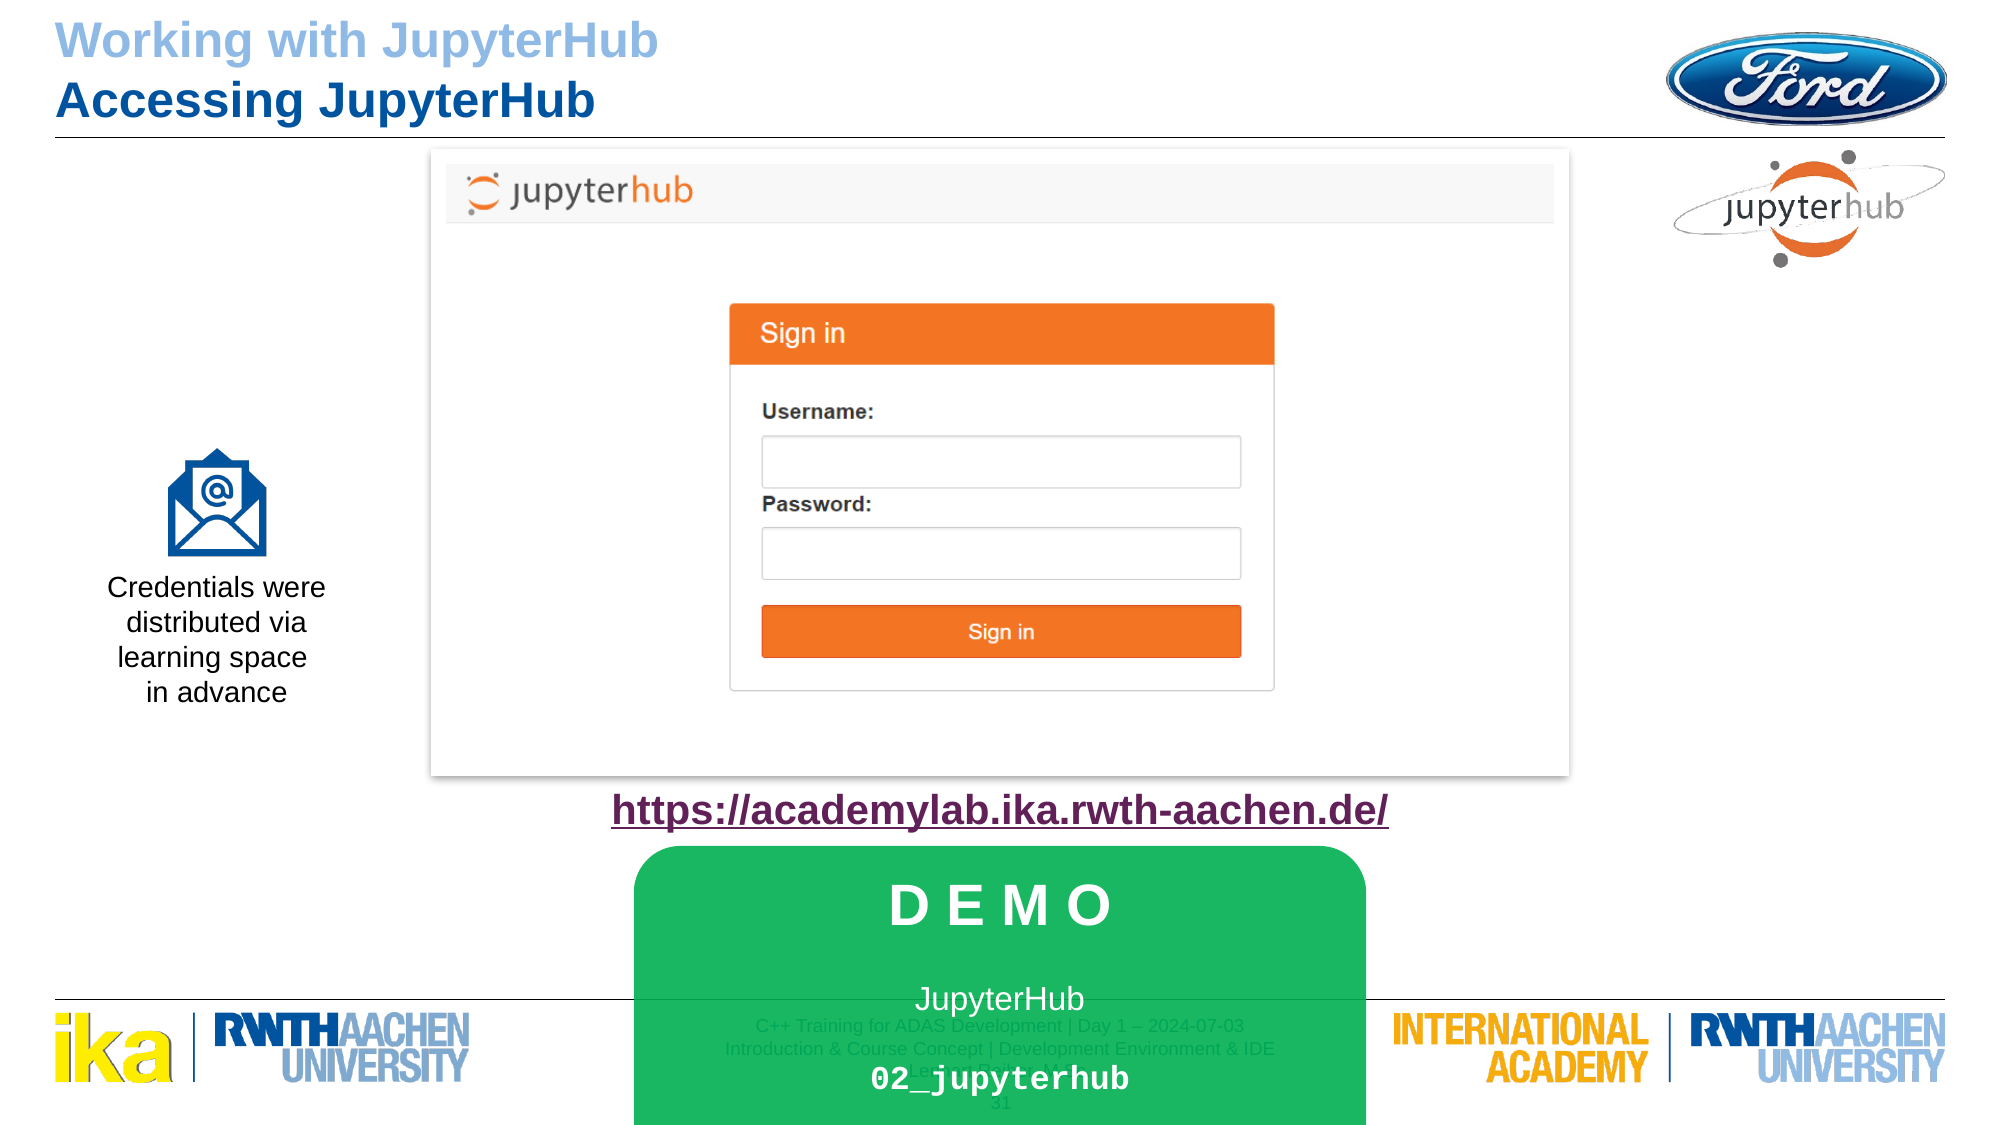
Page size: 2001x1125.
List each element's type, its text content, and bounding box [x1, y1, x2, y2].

picture [445, 163, 1555, 762]
list Working with JupyterHub Accessing JupyterHub [55, 7, 1945, 129]
text_box https://academylab.ika.rwth-aachen.de/ [583, 775, 1417, 840]
text_box D E M O JupyterHub 02_jupyterhub [632, 844, 1368, 1125]
picture [1394, 1012, 1945, 1083]
picture [55, 1012, 469, 1083]
picture [1673, 148, 1945, 269]
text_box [90, 443, 344, 718]
